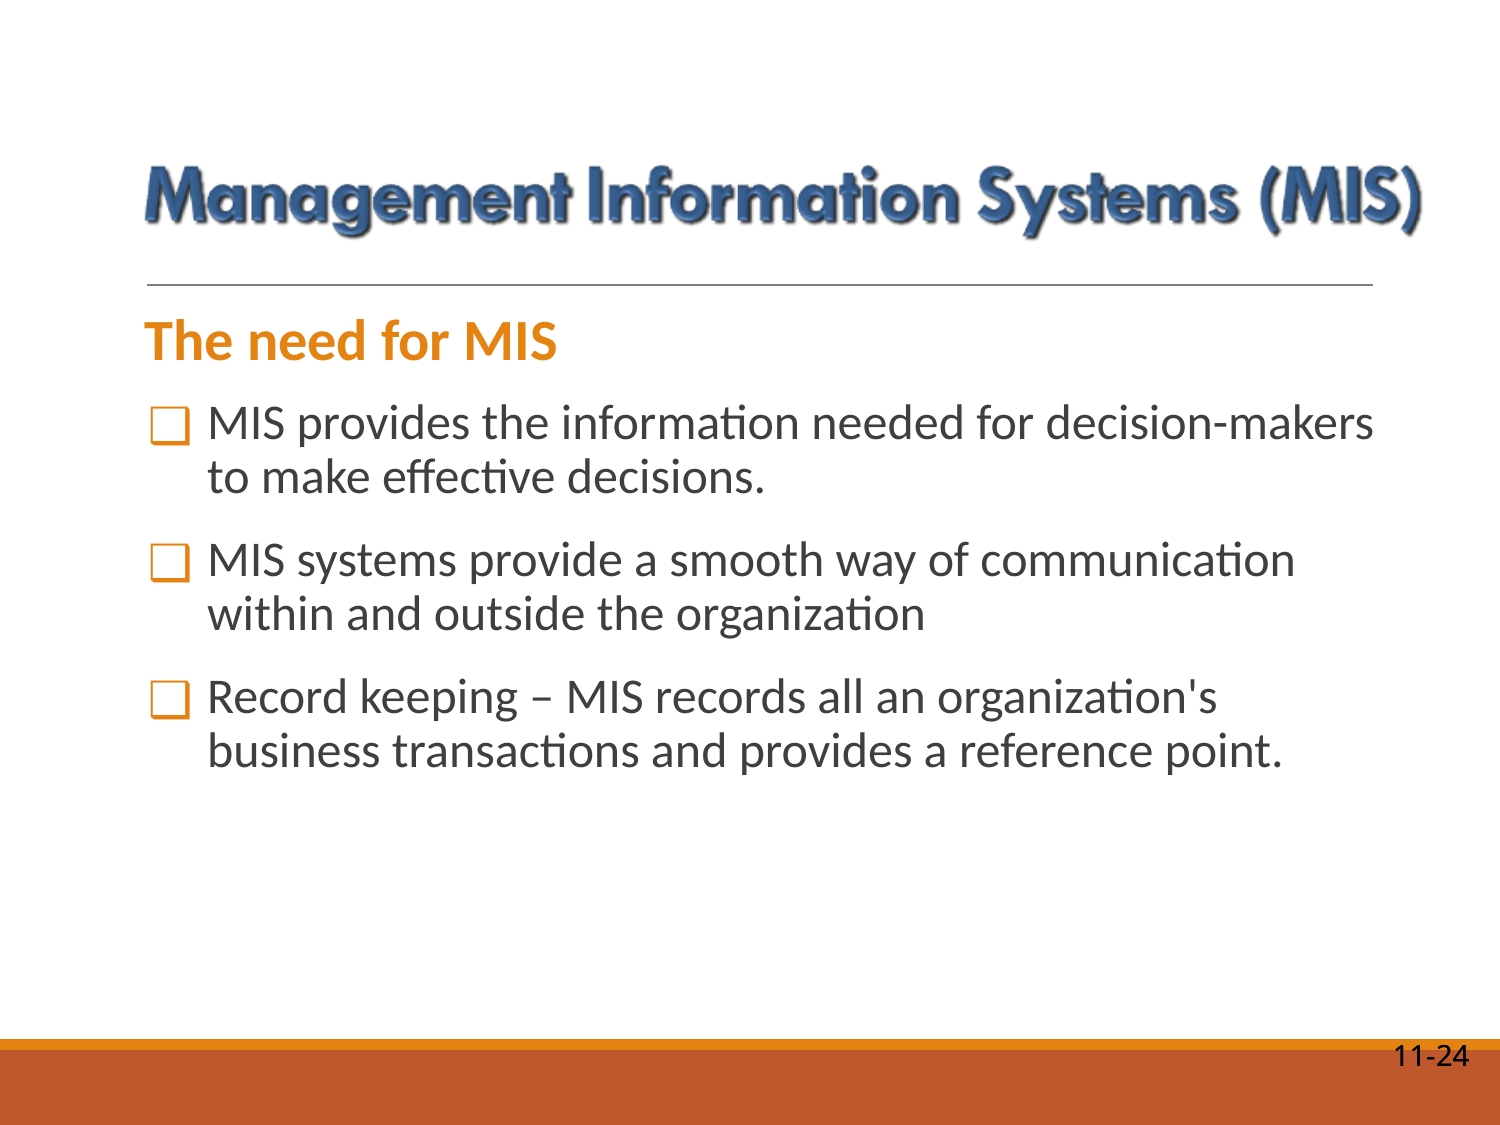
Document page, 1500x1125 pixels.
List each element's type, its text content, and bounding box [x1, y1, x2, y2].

list MIS provides the information needed for decision-makers to make effective decisions. MIS systems provide a smooth way of communication within and outside the organization Record keeping – MIS records all an organization's business transactions and provides a reference point. [147, 388, 1384, 1125]
text_box The need for MIS [129, 295, 579, 380]
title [88, 96, 1488, 287]
